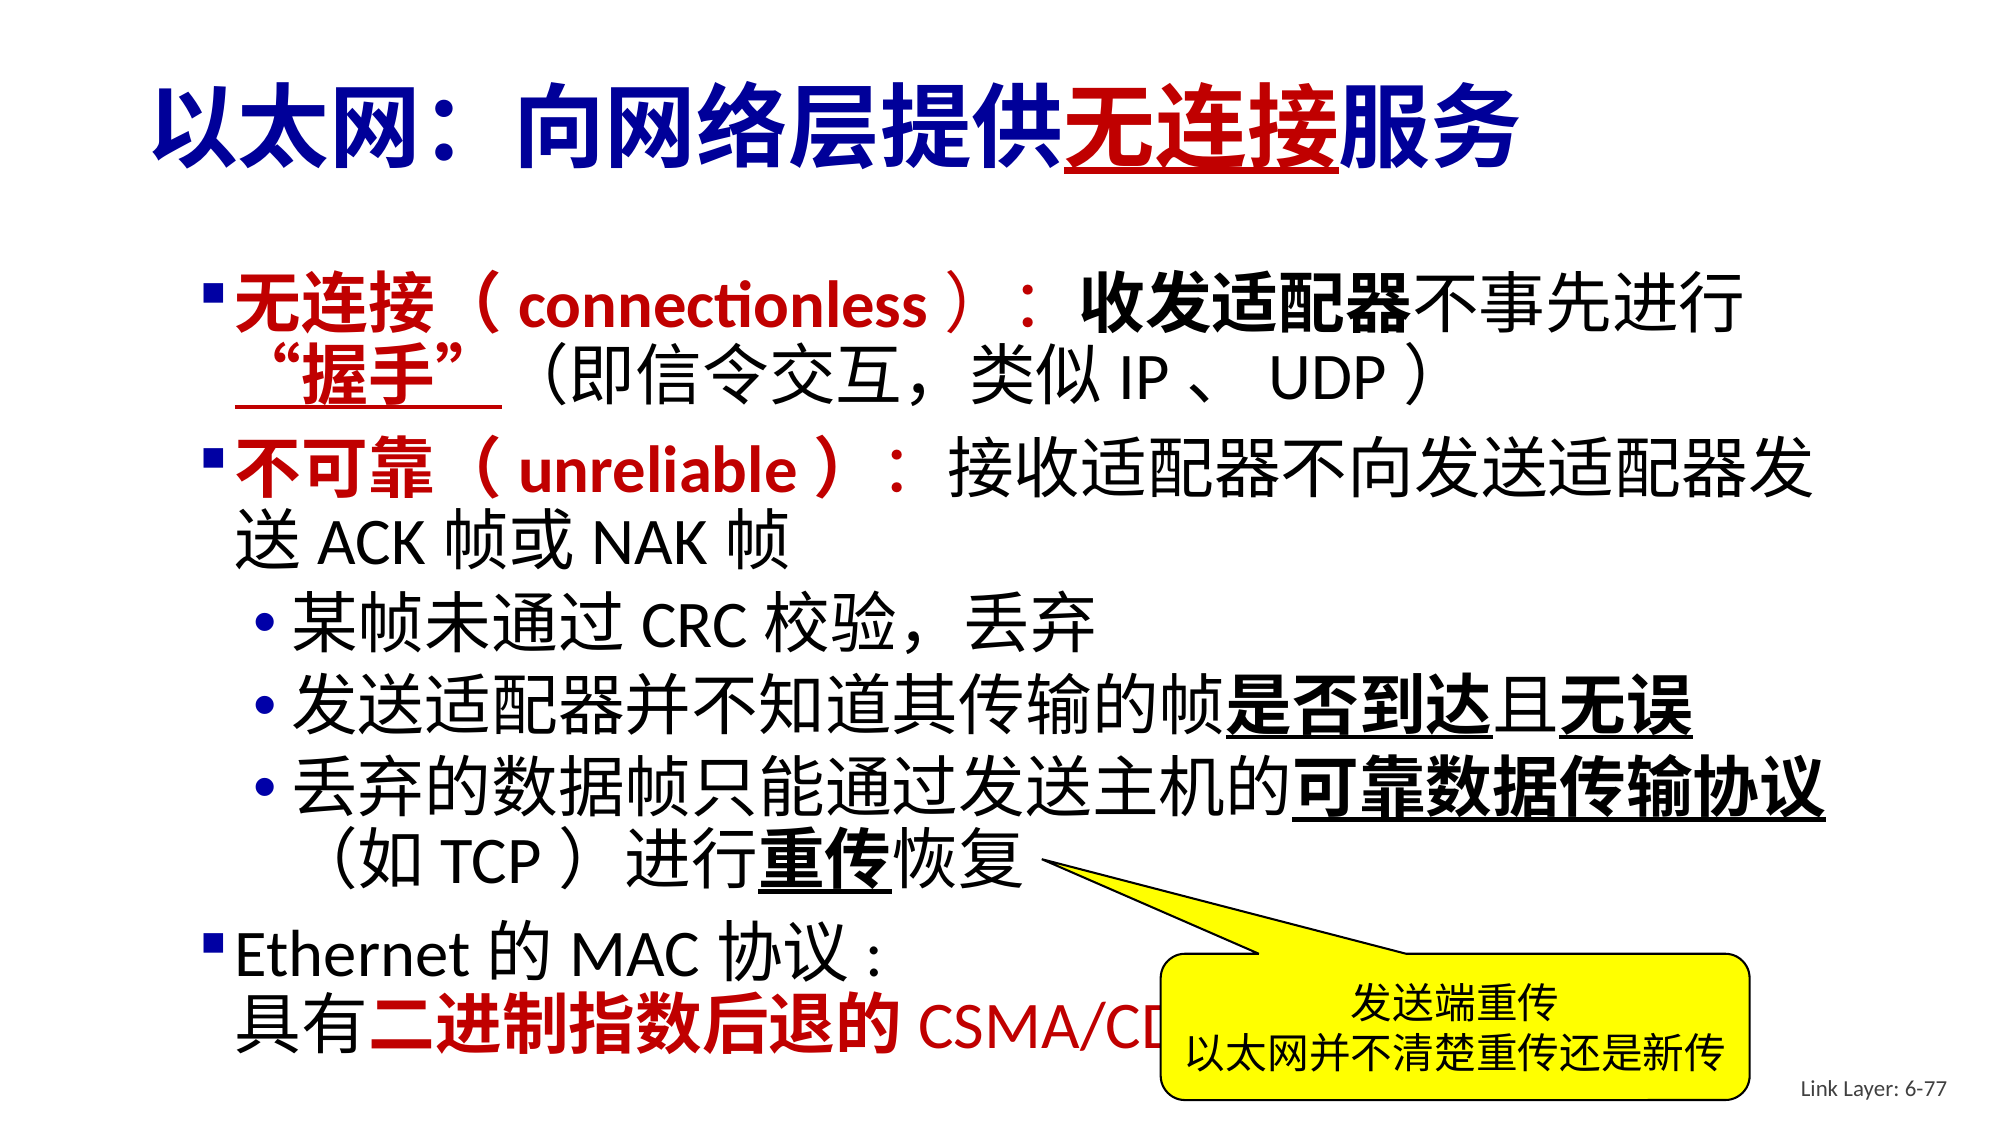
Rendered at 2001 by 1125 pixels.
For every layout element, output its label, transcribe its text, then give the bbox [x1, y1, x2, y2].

text_box 发送端重传 以太网并不清楚重传还是新传 [1041, 858, 1751, 1102]
slide_number Link Layer: 6-77 [1512, 1056, 1963, 1117]
text_box 无连接（connectionless）：收发适配器不事先进行“握手”（即信令交互，类似IP、UDP） 不可靠（unreliable）：接收适配器不向发送适配器发送ACK帧或NAK帧 某帧未通过CRC校验，丢弃 发送适配器并不知道其传输的帧是否到达且无误 丢弃的数据帧只能通过发送主机的可靠数据传输协议（如TCP）进行重传恢复 Ethernet的MAC协议: 具有二进制指数后退的CSMA/CD多路访问协议 [162, 262, 1842, 1084]
title 以太网：向网络层提供无连接服务 [131, 57, 1857, 205]
